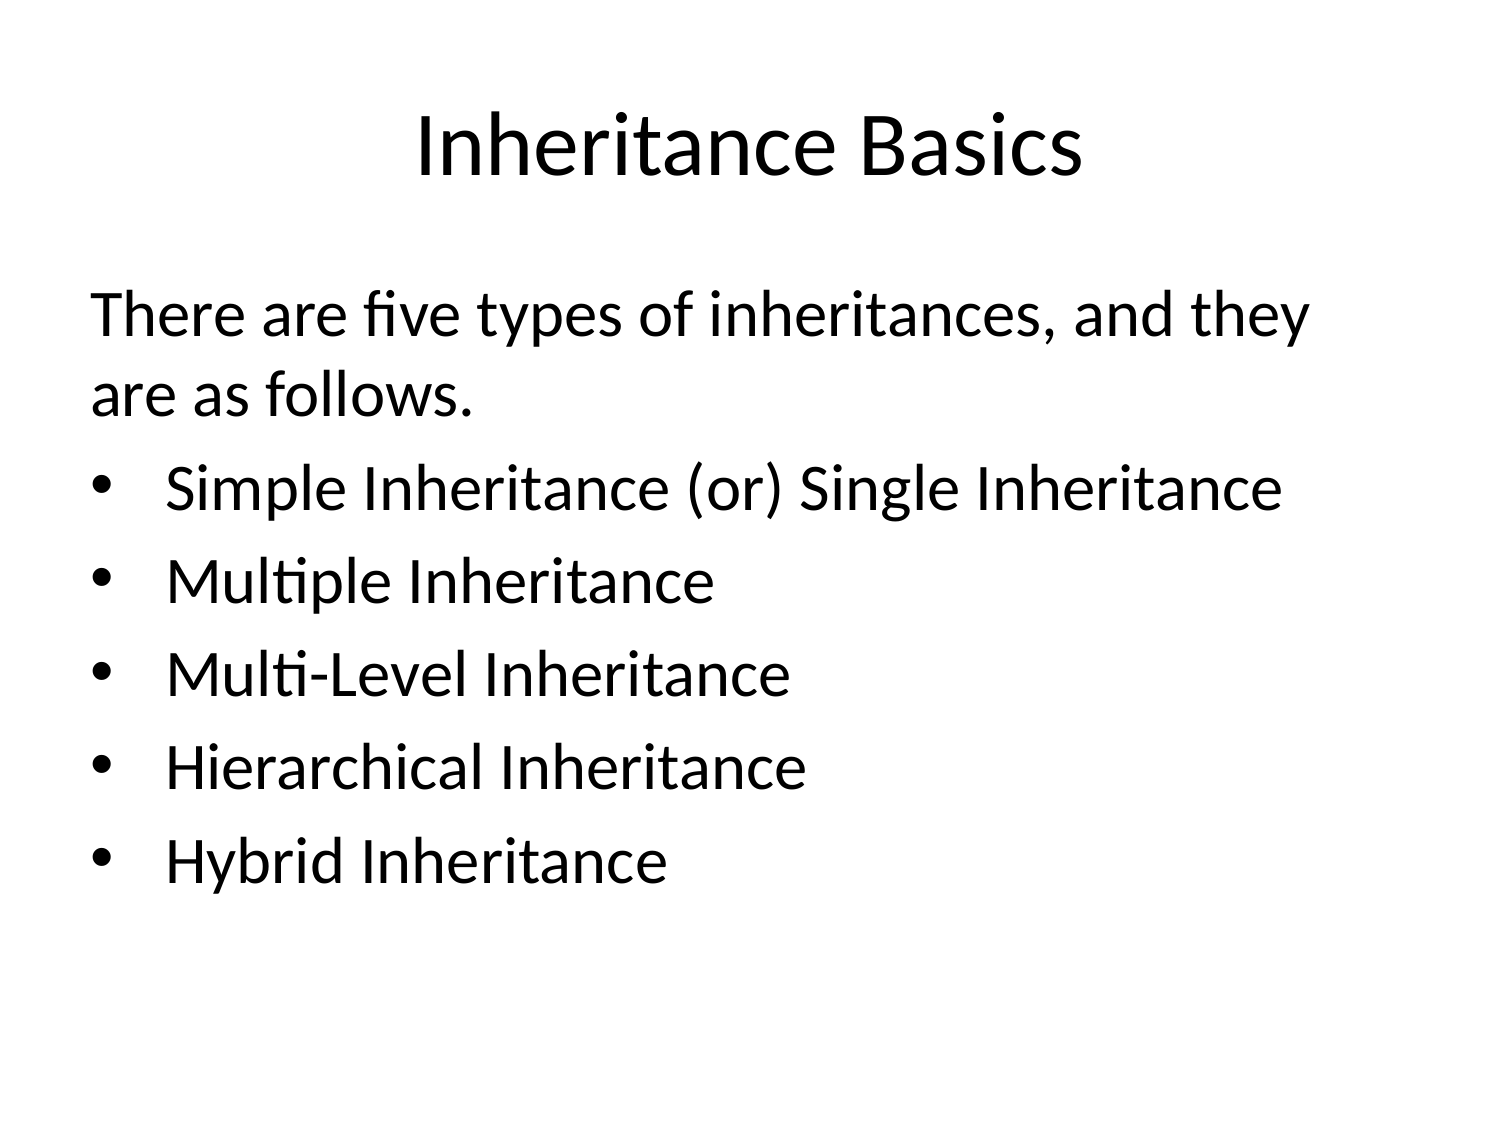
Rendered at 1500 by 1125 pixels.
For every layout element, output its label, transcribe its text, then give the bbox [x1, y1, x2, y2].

list There are five types of inheritances, and they are as follows. Simple Inheritance (or) Single Inheritance Multiple Inheritance Multi-Level Inheritance Hierarchical Inheritance Hybrid Inheritance [75, 262, 1425, 1005]
title Inheritance Basics [75, 45, 1425, 233]
